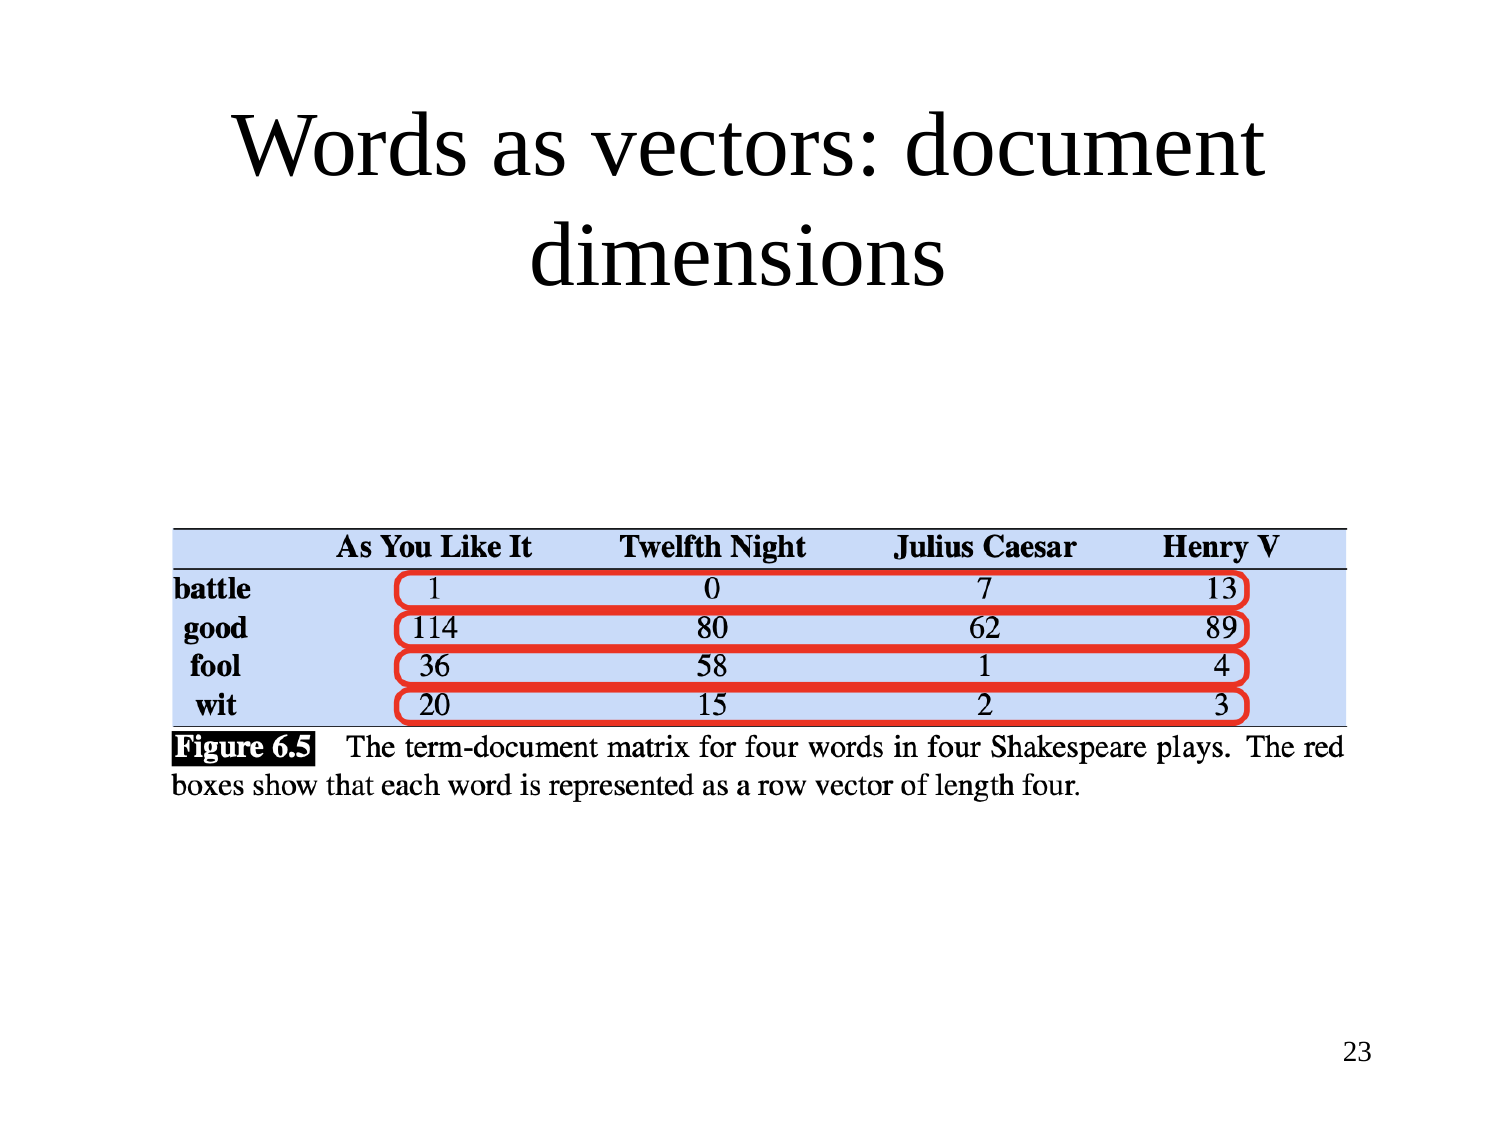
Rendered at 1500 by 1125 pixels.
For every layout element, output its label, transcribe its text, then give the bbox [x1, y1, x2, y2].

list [112, 491, 1388, 834]
slide_number 23 [1074, 1024, 1388, 1101]
title Words as vectors: document dimensions [112, 99, 1388, 288]
